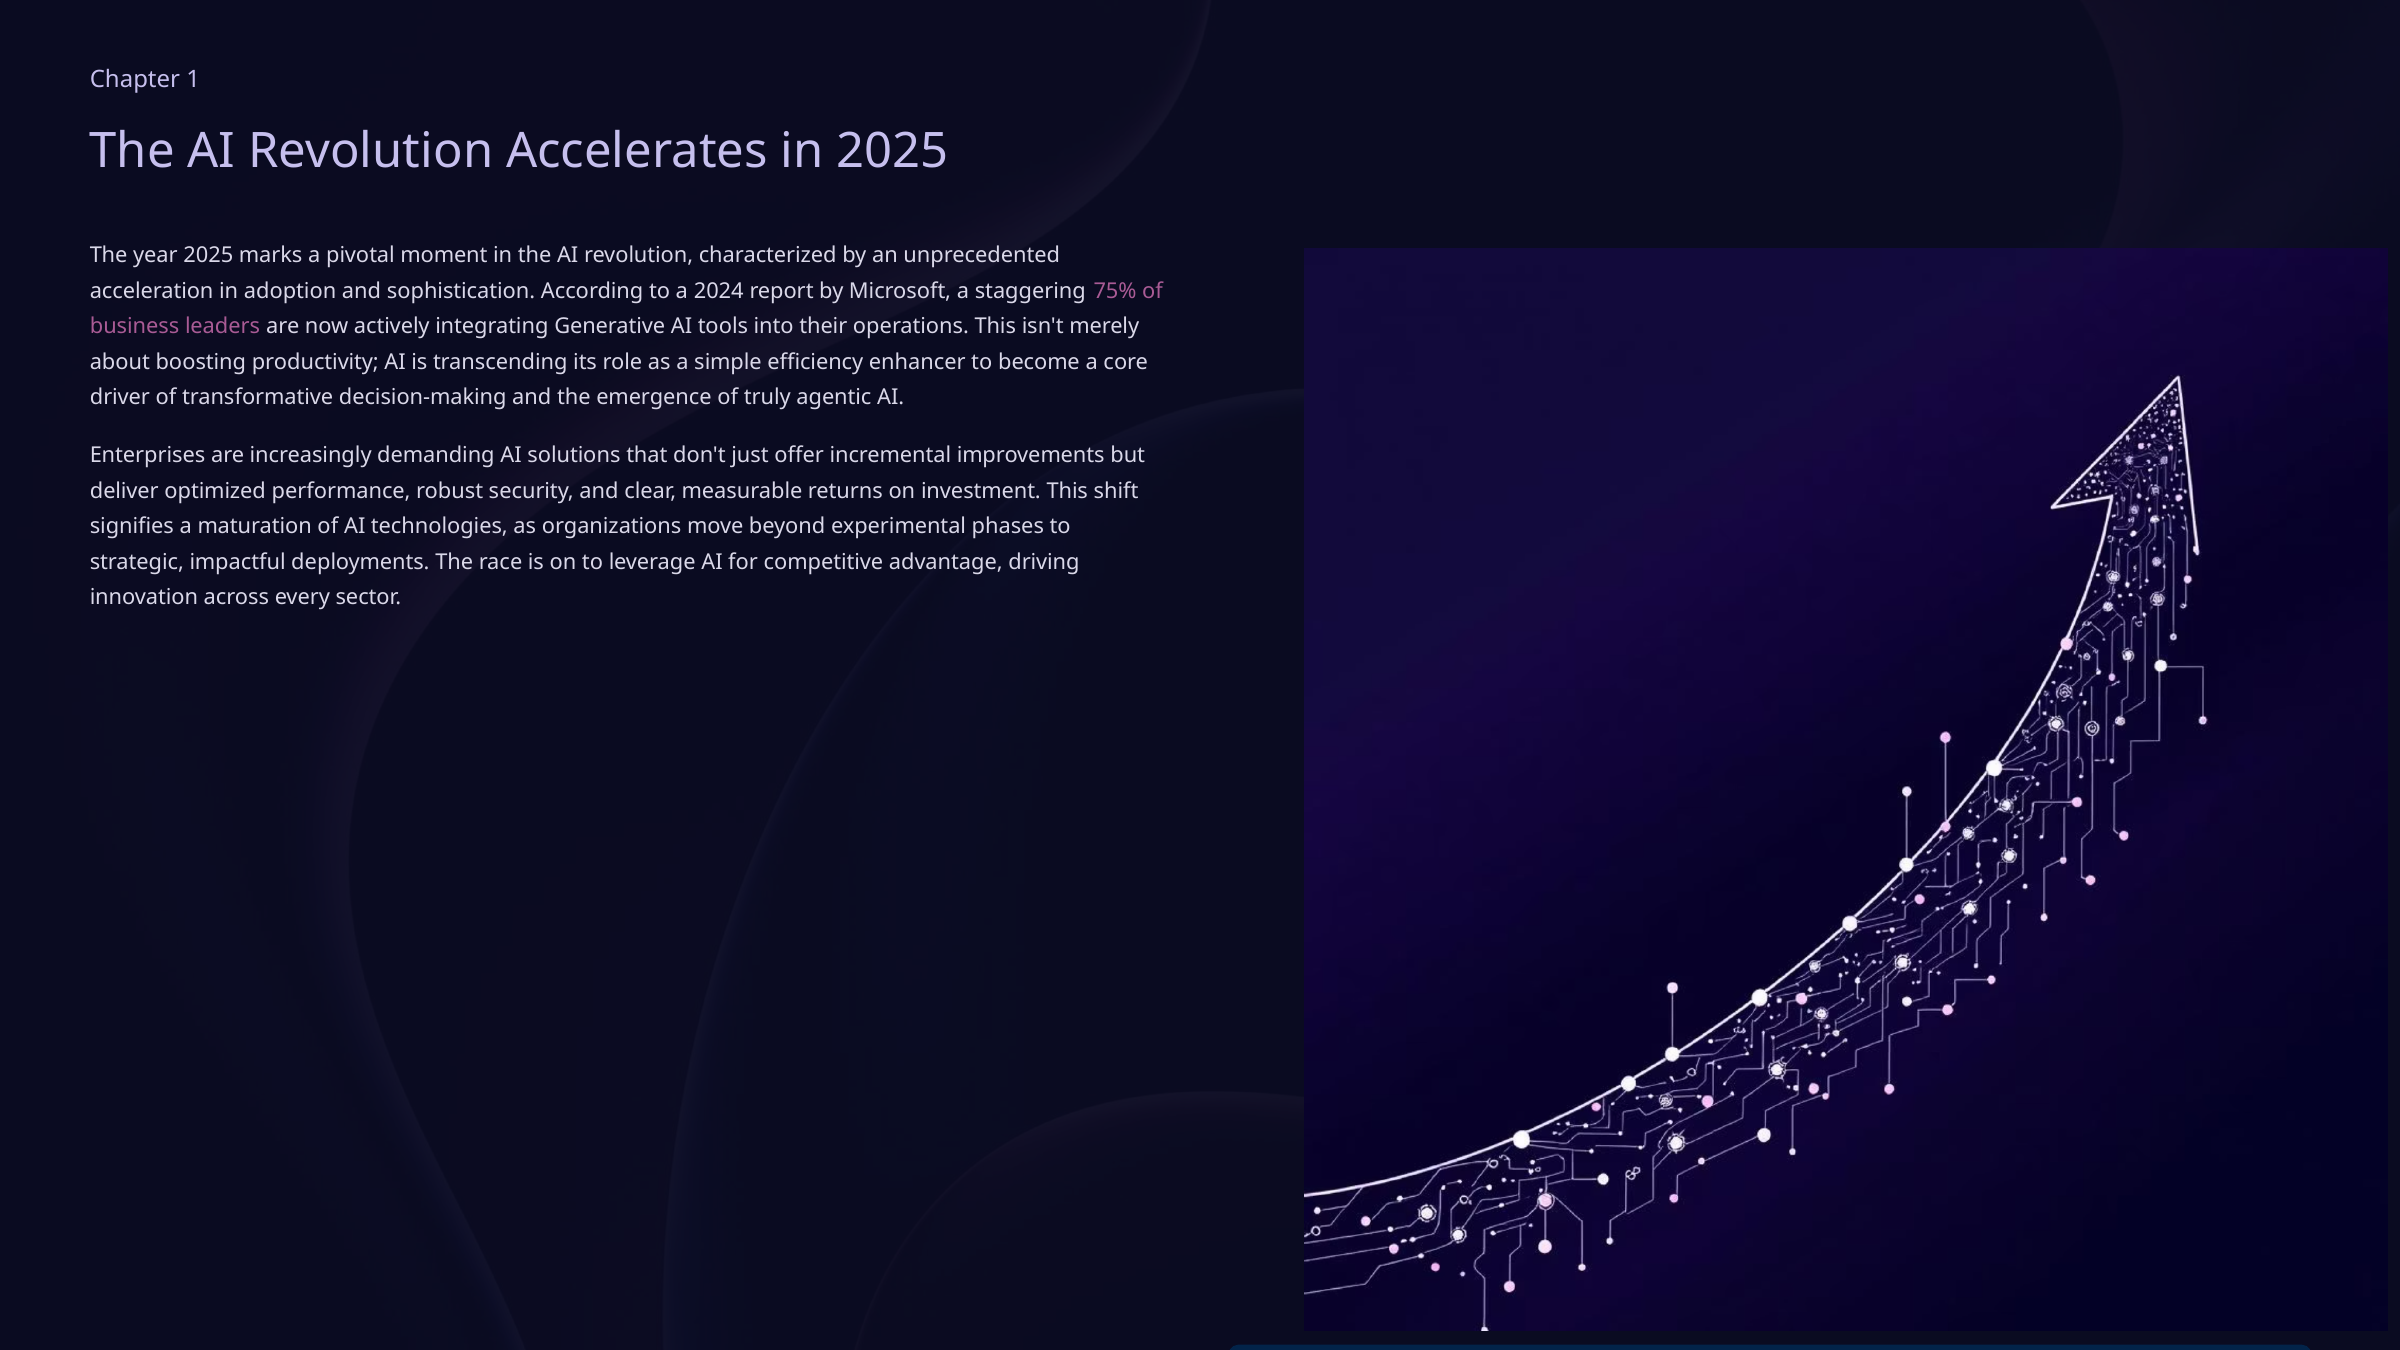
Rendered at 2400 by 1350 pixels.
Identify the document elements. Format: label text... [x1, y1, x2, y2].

text_box The year 2025 marks a pivotal moment in the AI revolution, characterized by an unprecedented acceleration in adoption and sophistication. According to a 2024 report by Microsoft, a staggering 75% of business leaders are now actively integrating Generative AI tools into their operations. This isn't merely about boosting productivity; AI is transcending its role as a simple efficiency enhancer to become a core driver of transformative decision-making and the emergence of truly agentic AI. [89, 231, 1173, 412]
text_box The AI Revolution Accelerates in 2025 [89, 115, 1023, 178]
text_box Enterprises are increasingly demanding AI solutions that don't just offer incremental improvements but deliver optimized performance, robust security, and clear, measurable returns on investment. This shift signifies a maturation of AI technologies, as organizations move beyond experimental phases to strategic, impactful deployments. The race is on to leverage AI for competitive advantage, driving innovation across every sector. [89, 431, 1173, 576]
text_box [1229, 1344, 2311, 1350]
text_box Chapter 1 [89, 61, 340, 93]
picture [1304, 248, 2389, 1339]
